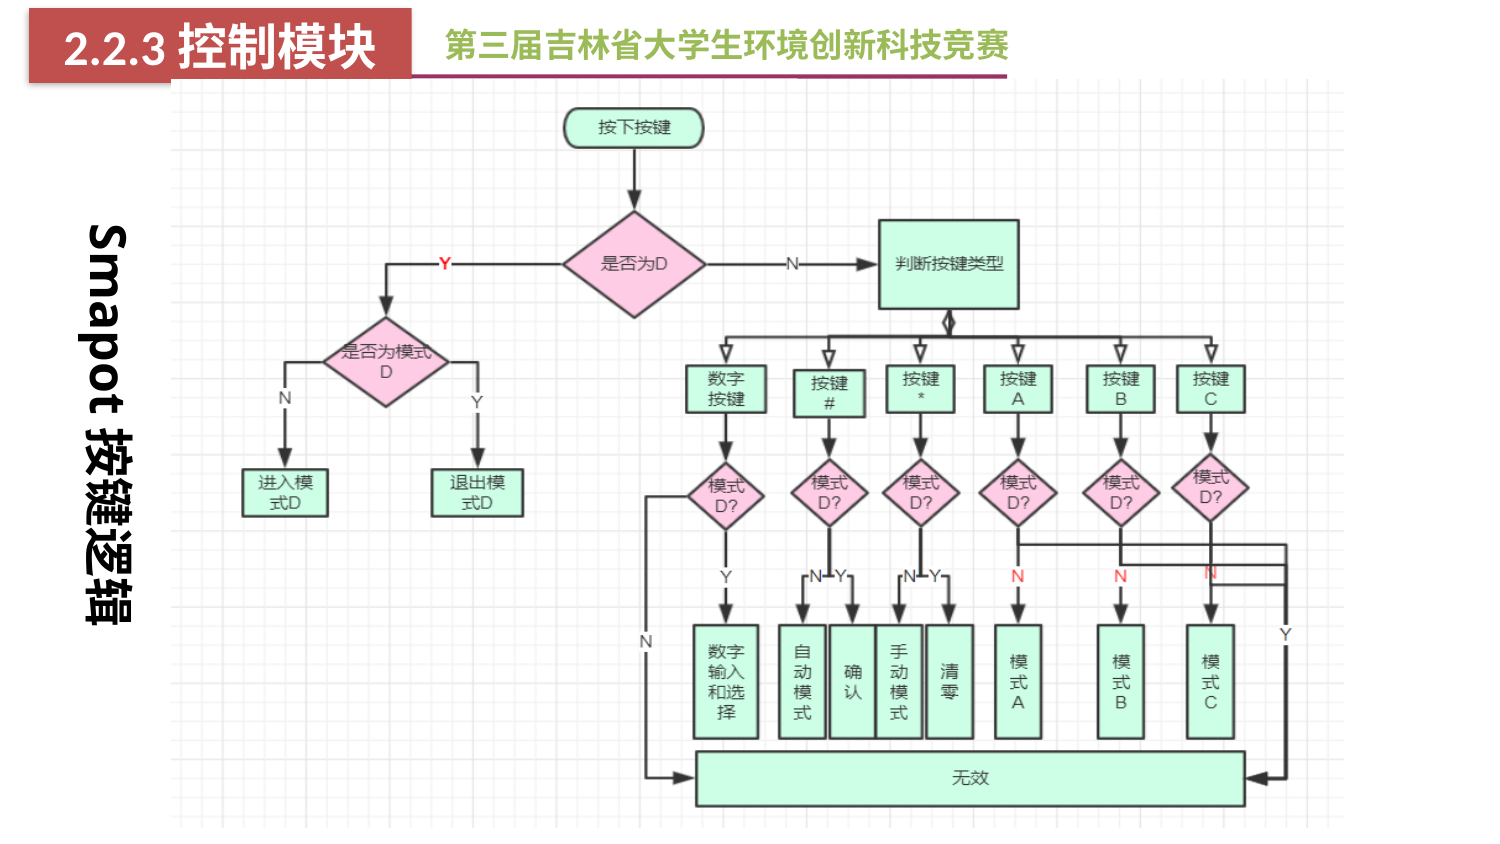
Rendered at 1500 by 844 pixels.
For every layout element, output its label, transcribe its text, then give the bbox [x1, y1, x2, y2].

text_box 第三届吉林省大学生环境创新科技竞赛 [407, 6, 1176, 72]
text_box 2.2.3控制模块 [29, 8, 412, 83]
picture [170, 79, 1344, 828]
text_box Smapot按键逻辑 [56, 209, 148, 647]
